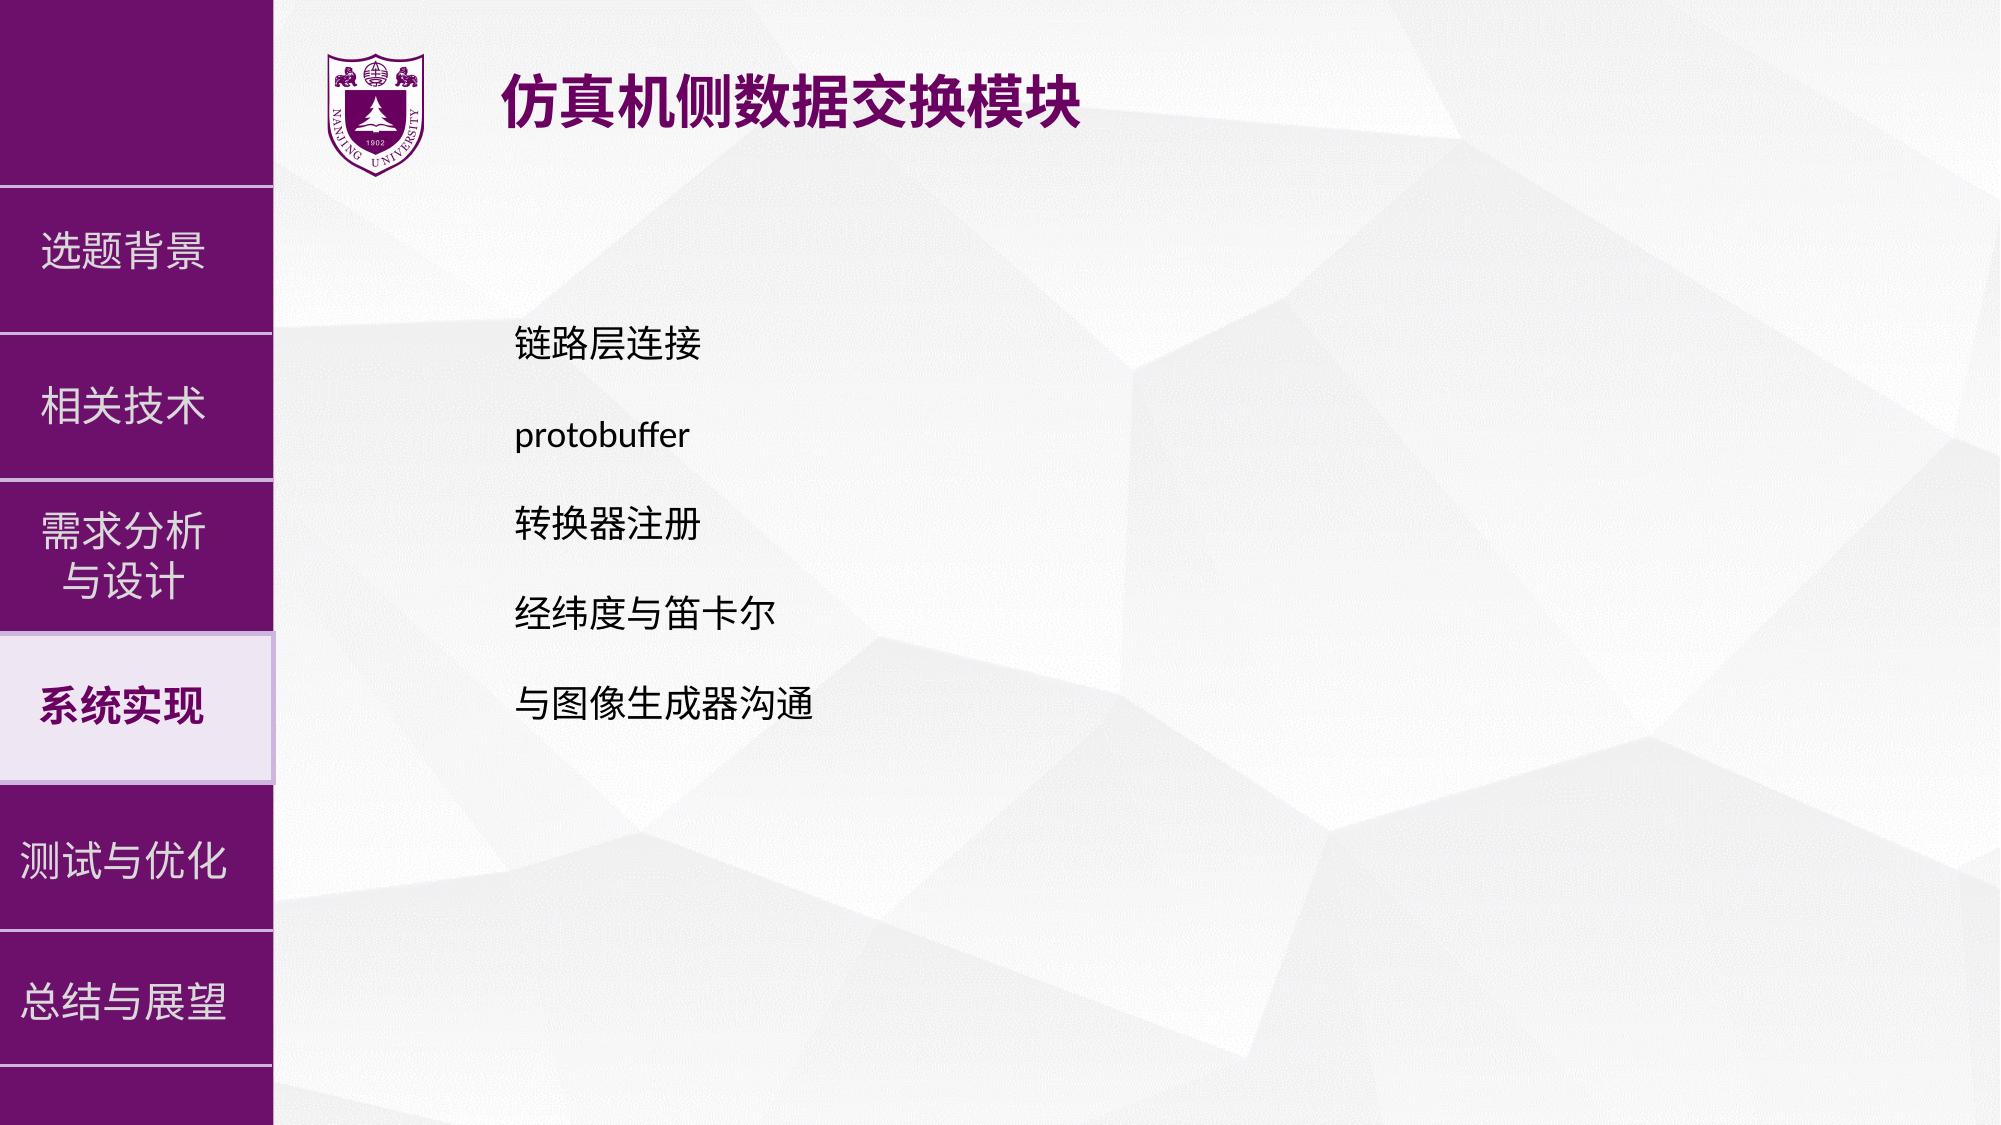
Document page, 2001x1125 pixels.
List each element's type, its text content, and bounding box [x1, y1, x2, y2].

text_box 链路层连接 protobuffer 转换器注册 经纬度与笛卡尔 与图像生成器沟通 [499, 312, 926, 733]
picture [275, 0, 2001, 1125]
text_box 需求分析 与设计 [0, 497, 274, 613]
text_box [0, 784, 275, 1125]
text_box [0, 0, 275, 632]
text_box [0, 632, 275, 784]
text_box 测试与优化 [0, 827, 274, 893]
text_box 相关技术 [0, 372, 274, 438]
text_box 系统实现 [0, 672, 272, 738]
text_box 总结与展望 [0, 968, 274, 1034]
text_box 仿真机侧数据交换模块 [439, 58, 1145, 143]
text_box 选题背景 [0, 217, 274, 282]
